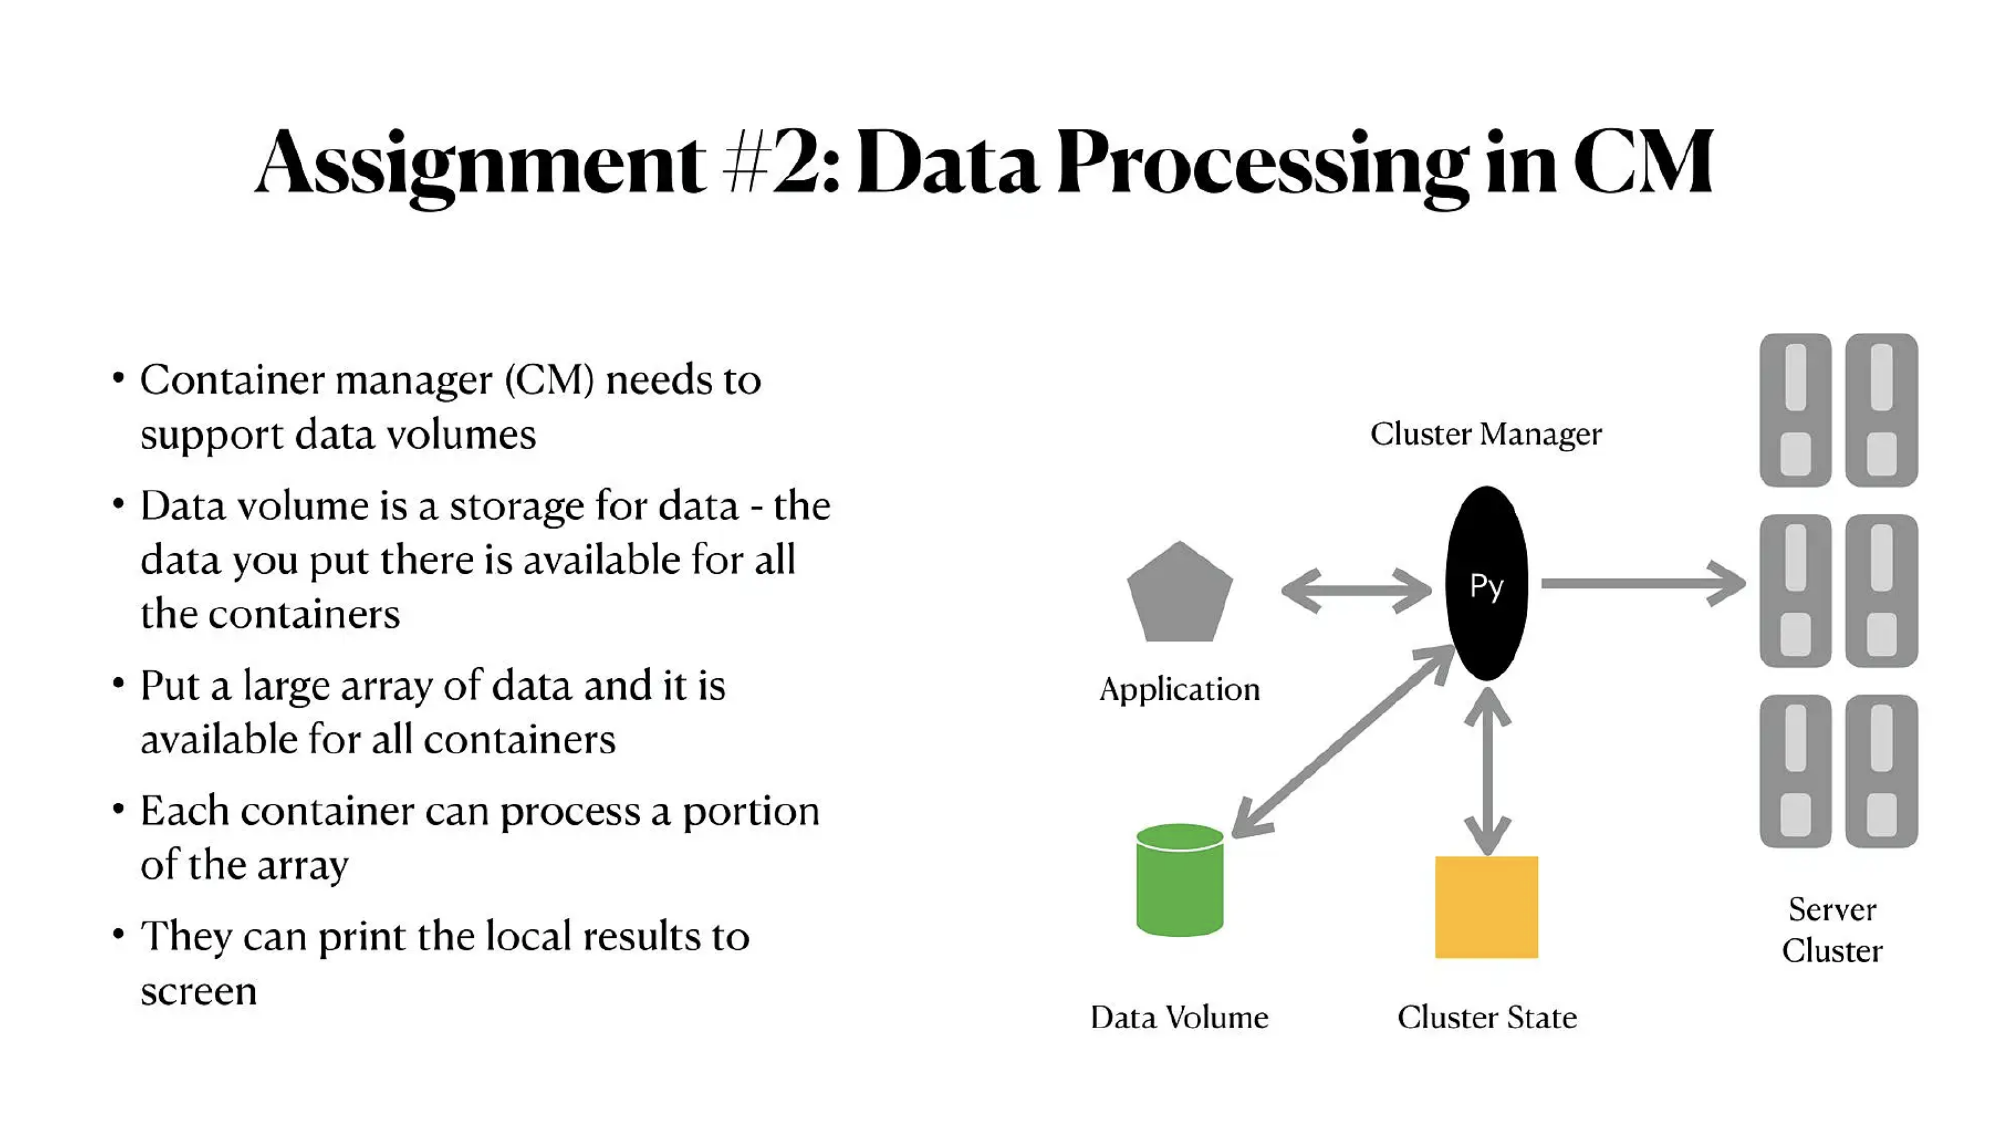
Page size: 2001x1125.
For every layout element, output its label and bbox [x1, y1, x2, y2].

picture [51, 45, 1949, 1080]
